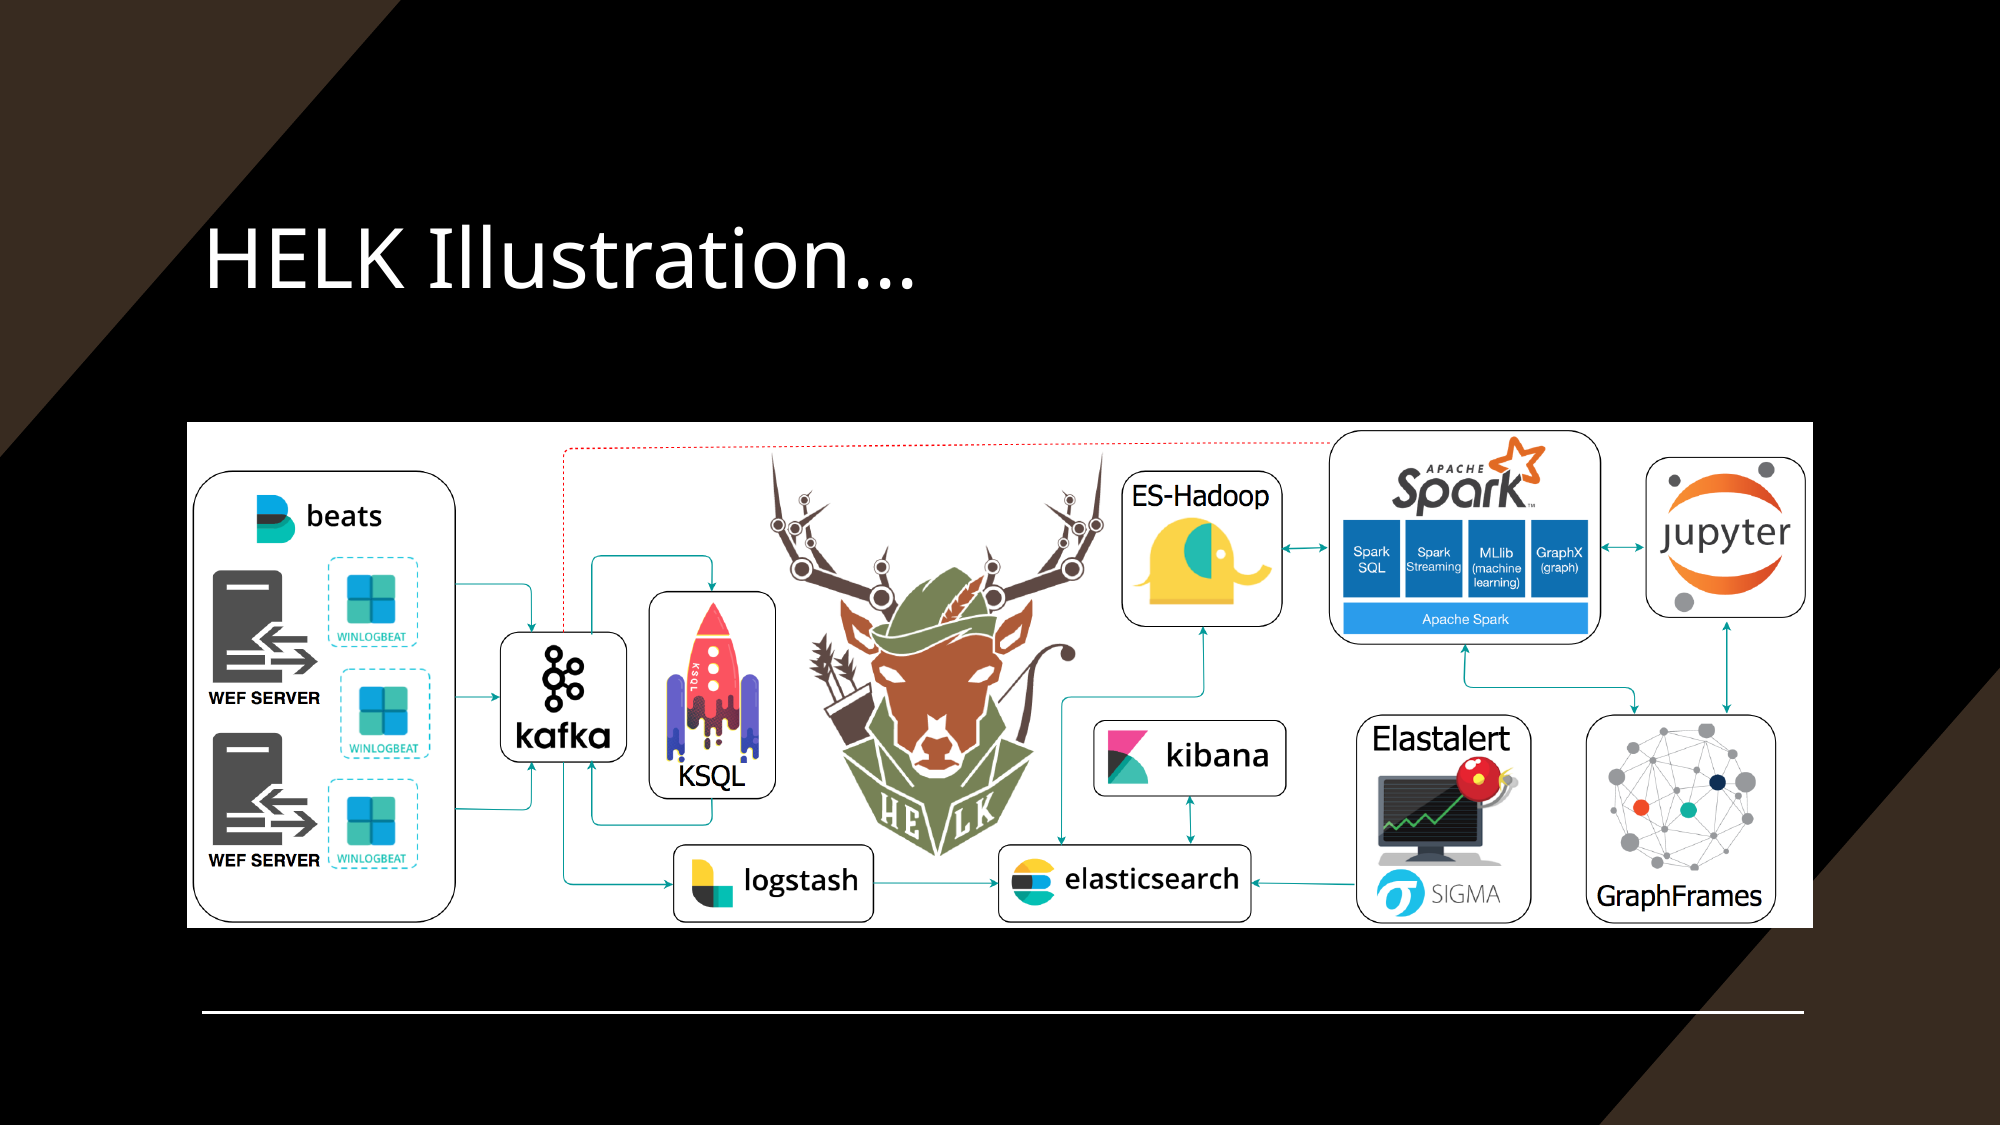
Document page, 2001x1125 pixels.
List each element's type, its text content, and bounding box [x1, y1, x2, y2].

title HELK Illustration... [187, 143, 1813, 367]
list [187, 422, 1813, 929]
